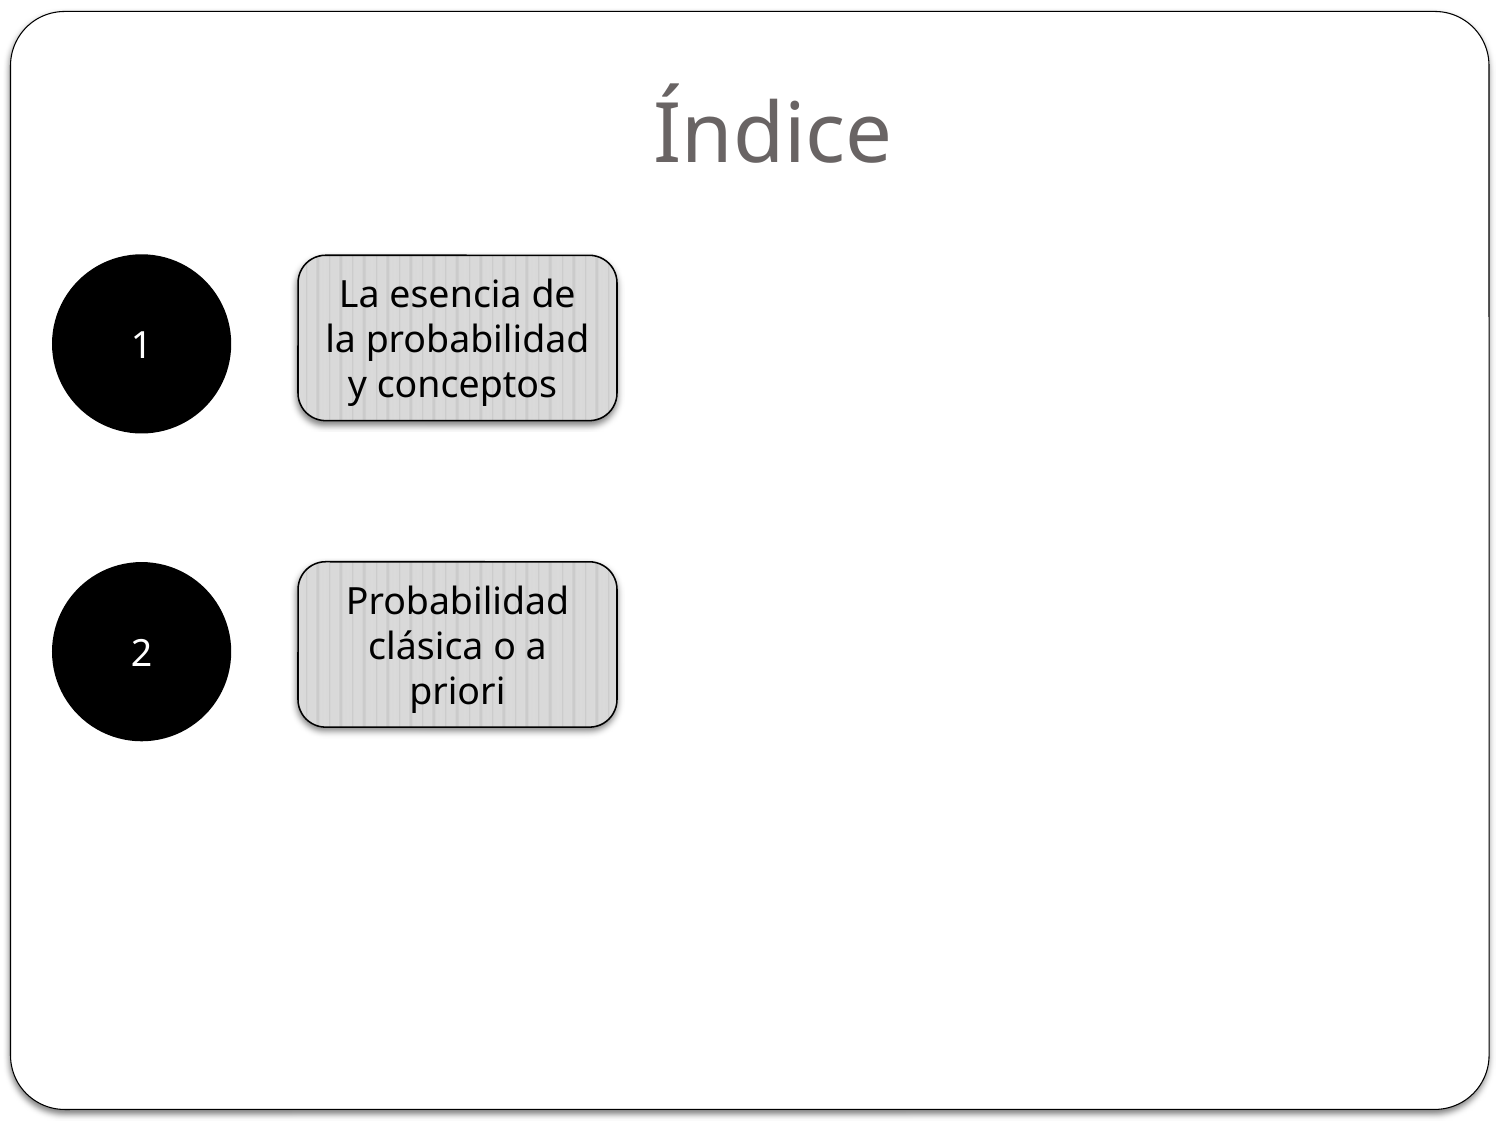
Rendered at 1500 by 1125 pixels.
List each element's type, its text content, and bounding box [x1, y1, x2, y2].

text_box 2 [51, 562, 232, 742]
text_box 1 [51, 254, 232, 434]
text_box Probabilidad clásica o a priori [297, 560, 618, 728]
text_box La esencia de la probabilidad y conceptos [297, 254, 618, 422]
title Índice [135, 19, 1411, 194]
